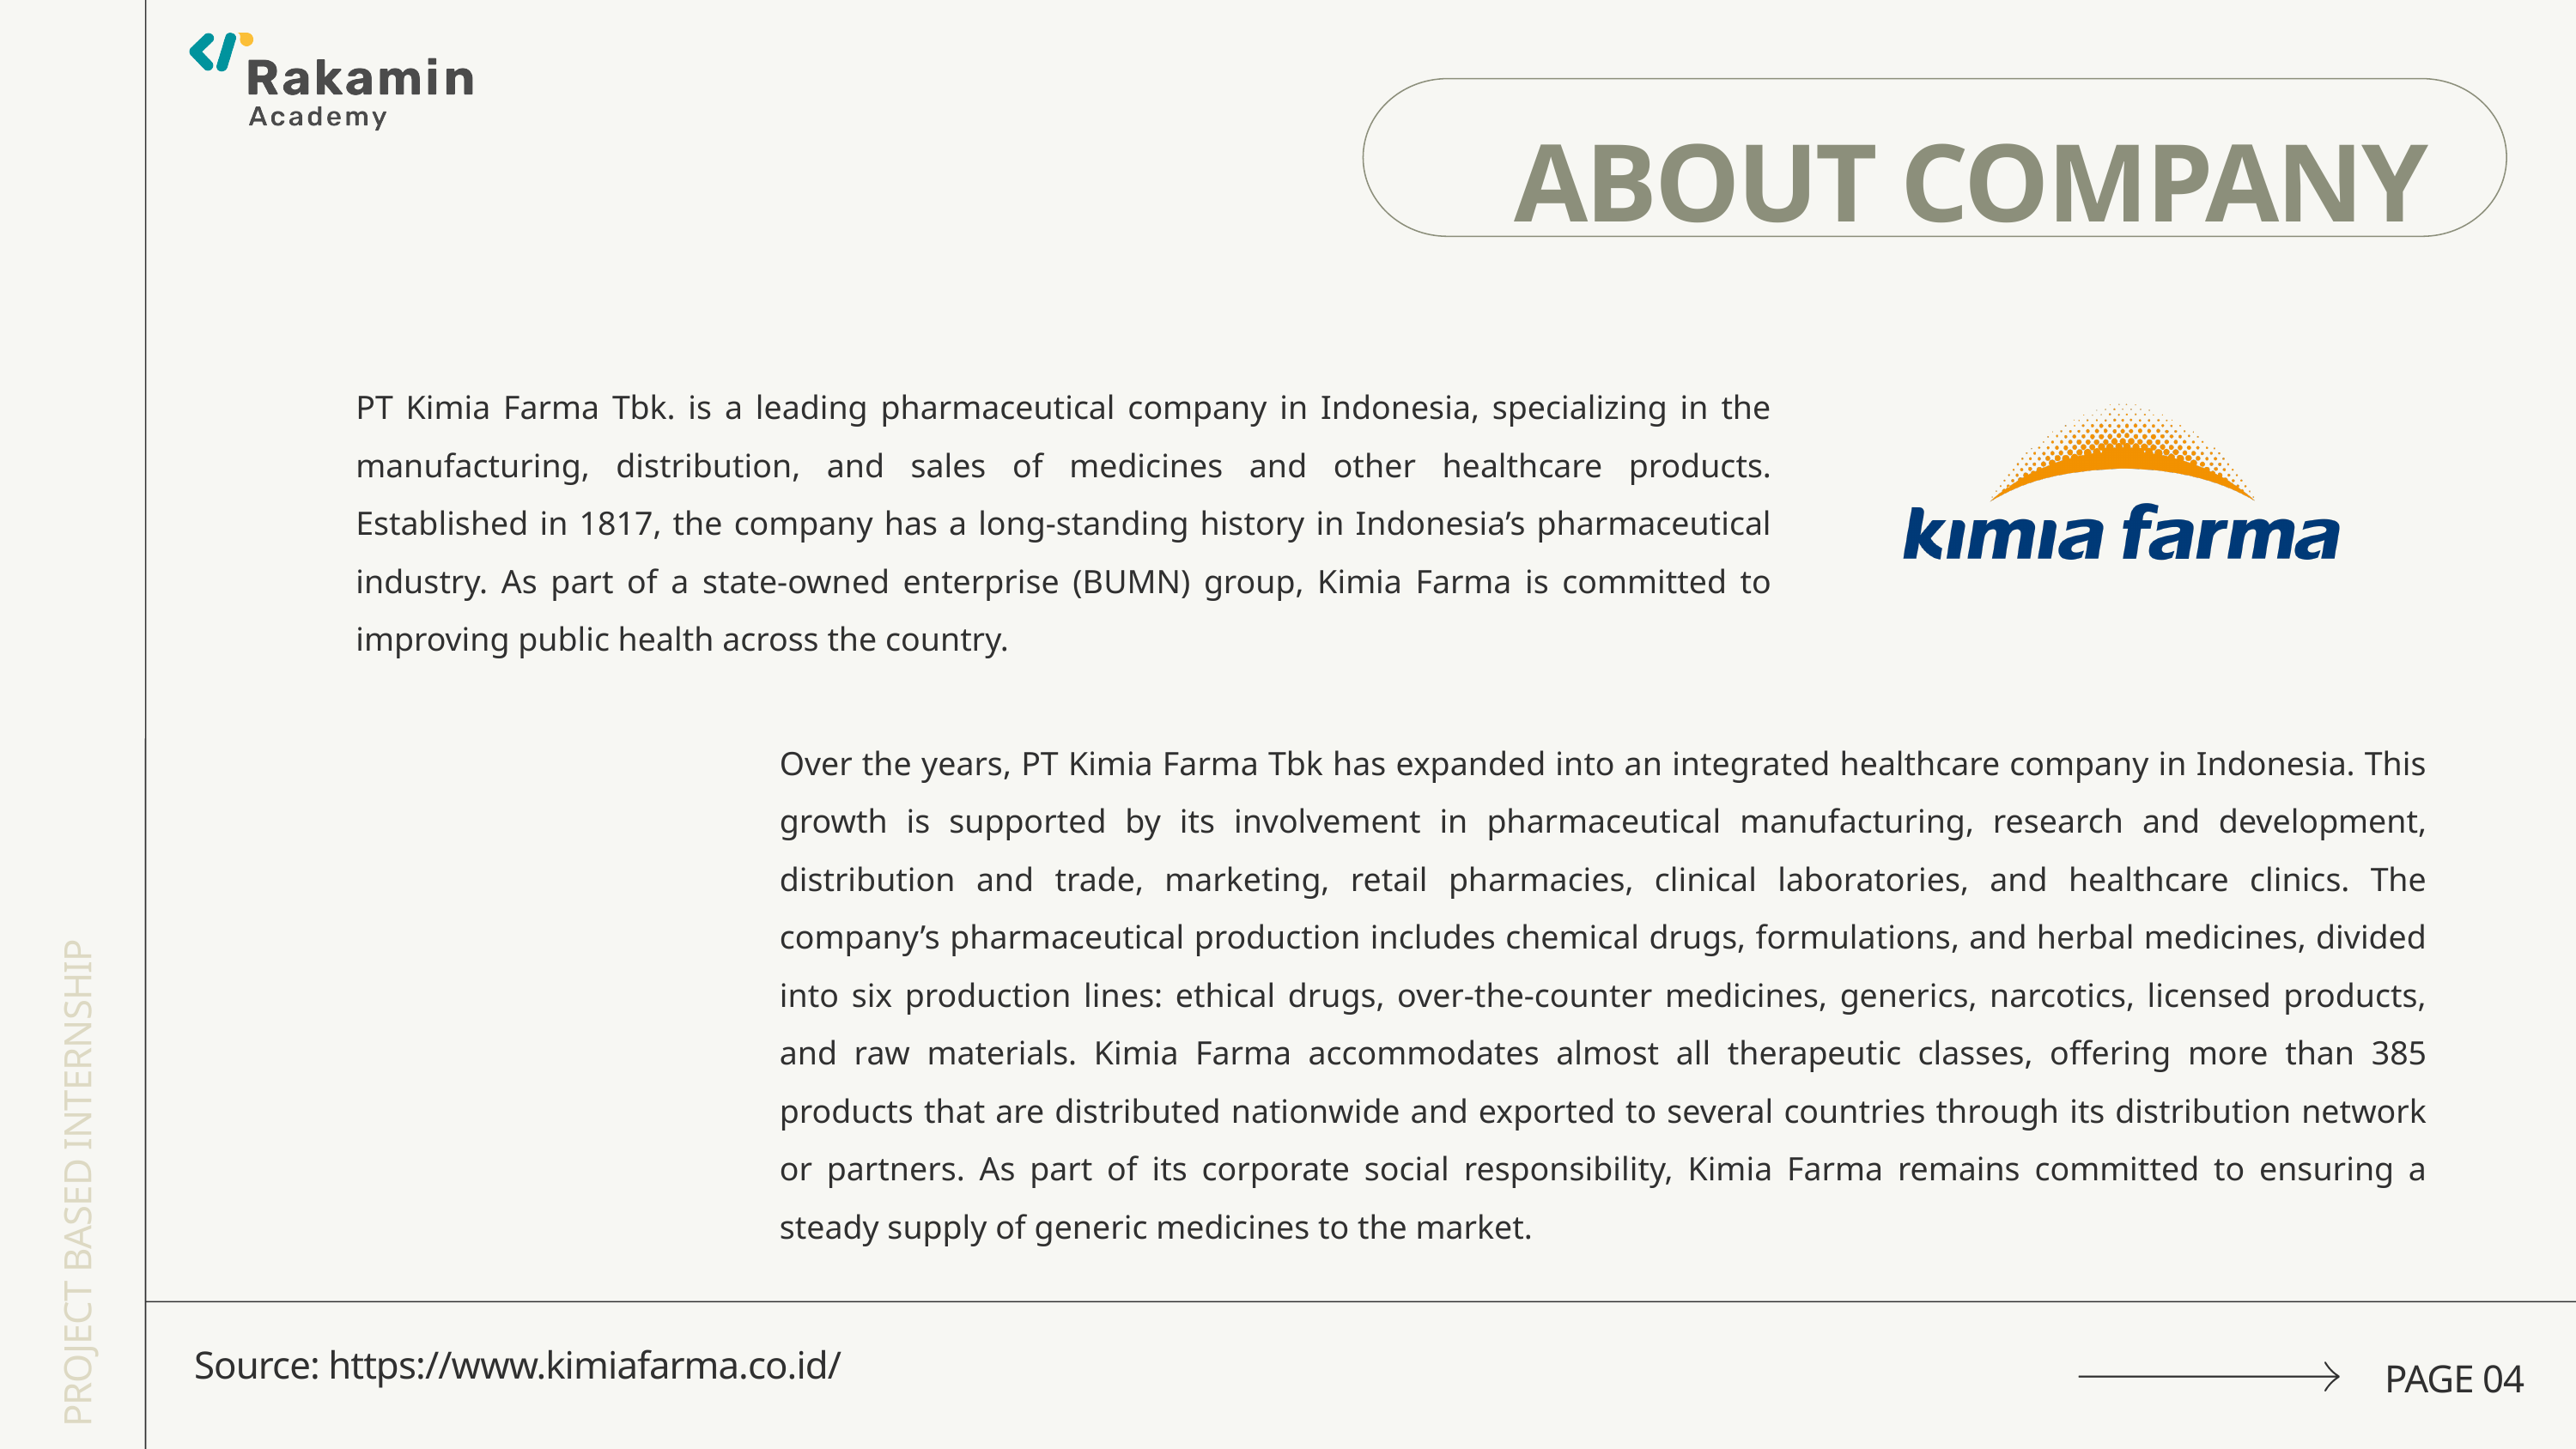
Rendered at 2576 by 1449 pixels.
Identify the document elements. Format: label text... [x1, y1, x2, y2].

text_box PT Kimia Farma Tbk. is a leading pharmaceutical company in Indonesia, specializing in the manufacturing, distribution, and sales of medicines and other healthcare products. Established in 1817, the company has a long-standing history in Indonesia’s pharmaceutical industry. As part of a state-owned enterprise (BUMN) group, Kimia Farma is committed to improving public health across the country. [355, 367, 1773, 658]
text_box [2078, 1361, 2339, 1391]
text_box ABOUT COMPANY [1116, 69, 2428, 244]
text_box Source: https://www.kimiafarma.co.id/ [194, 1334, 956, 1387]
text_box Over the years, PT Kimia Farma Tbk has expanded into an integrated healthcare company in Indonesia. This growth is supported by its involvement in pharmaceutical manufacturing, research and development, distribution and trade, marketing, retail pharmacies, clinical laboratories, and healthcare clinics. The company’s pharmaceutical production includes chemical drugs, formulations, and herbal medicines, divided into six production lines: ethical drugs, over-the-counter medicines, generics, narcotics, licensed products, and raw materials. Kimia Farma accommodates almost all therapeutic classes, offering more than 385 products that are distributed nationwide and exported to several countries through its distribution network or partners. As part of its corporate social responsibility, Kimia Farma remains committed to ensuring a steady supply of generic medicines to the market. [779, 724, 2428, 1304]
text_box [1363, 78, 2507, 237]
picture [173, 17, 490, 140]
text_box PROJECT BASED INTERNSHIP [46, 831, 100, 1428]
text_box PAGE 04 [2339, 1347, 2525, 1401]
picture [1902, 403, 2340, 561]
